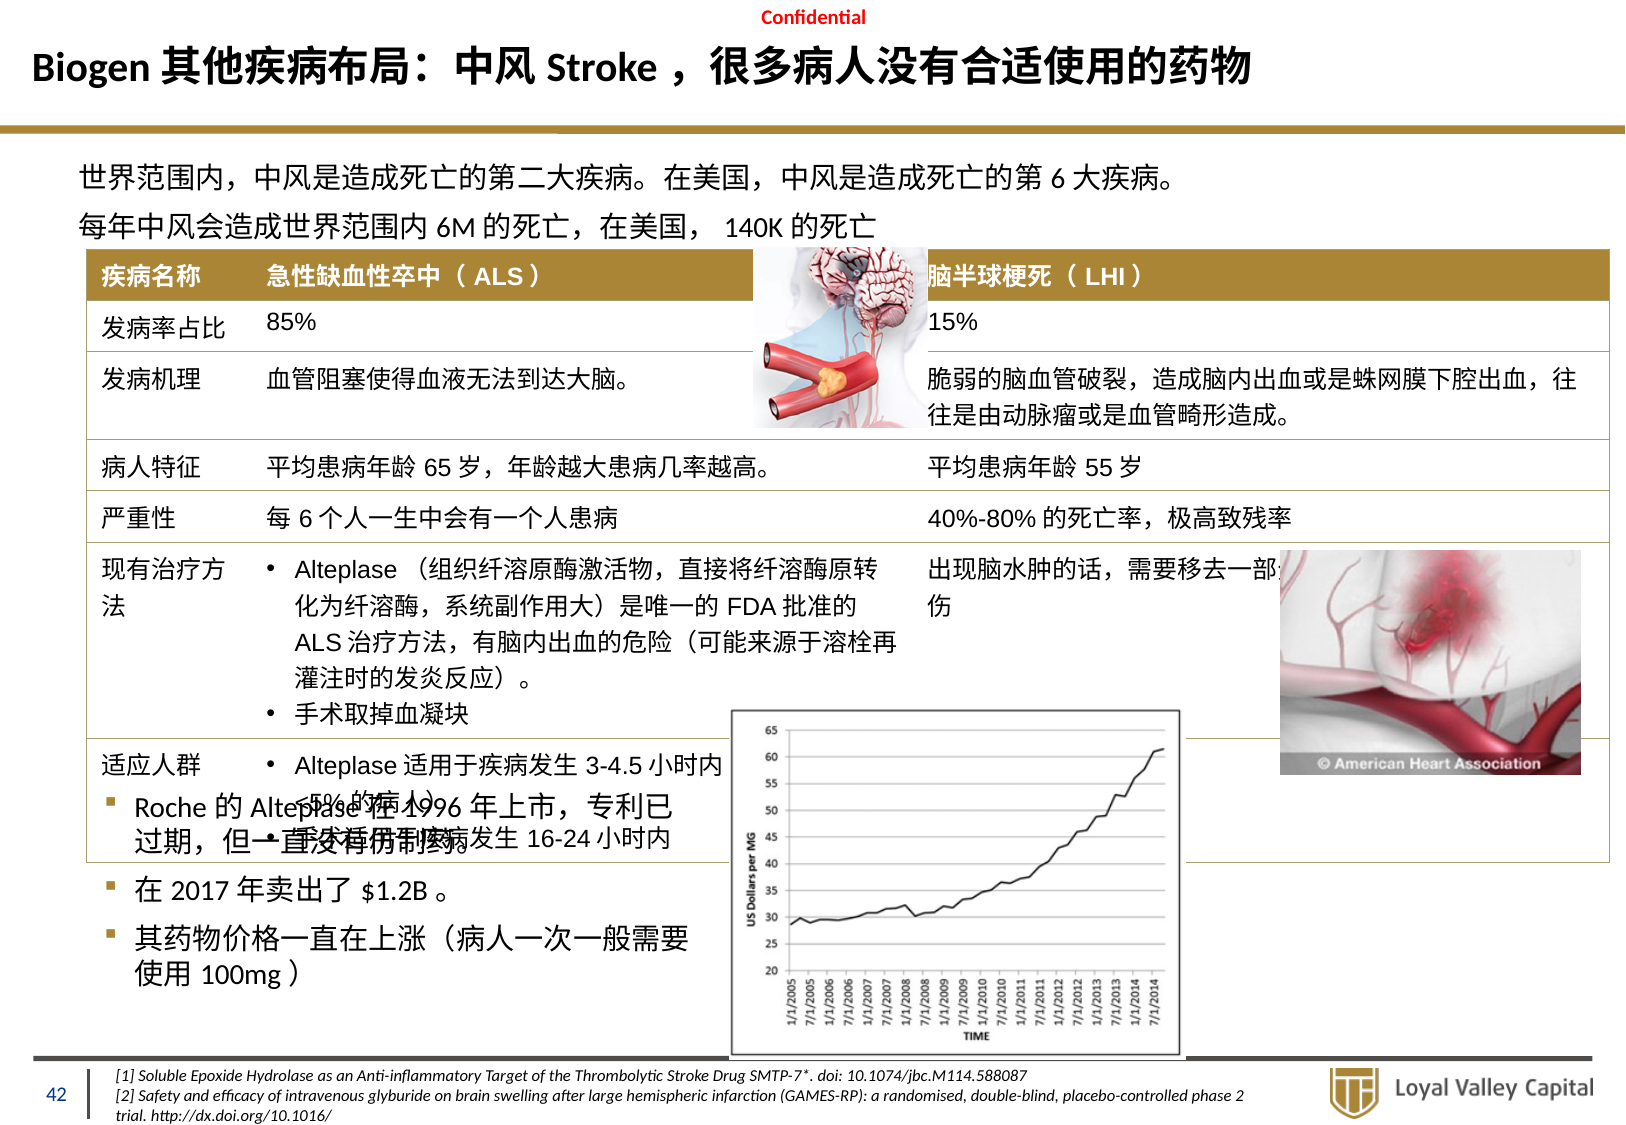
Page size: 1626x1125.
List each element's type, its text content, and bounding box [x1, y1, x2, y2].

picture [1280, 550, 1581, 775]
text_box 世界范围内，中风是造成死亡的第二大疾病。在美国，中风是造成死亡的第6大疾病。 每年中风会造成世界范围内6M的死亡，在美国，140K的死亡 [67, 153, 1625, 249]
picture [729, 705, 1186, 1060]
list [1] Soluble Epoxide Hydrolase as an Anti-inflammatory Target of the Thrombolytic Stroke Drug SMTP-7*. doi: 10.1074/jbc.M114.588087 [2] Safety and efficacy of intravenous glyburide on brain swelling after large hemispheric infarction (GAMES-RP): a randomised, double-blind, placebo-controlled phase 2 trial. http://dx.doi.org/10.1016/ [115, 1065, 1268, 1089]
table_cell Alteplase（组织纤溶原酶激活物，直接将纤溶酶原转化为纤溶酶，系统副作用大）是唯一的FDA批准的ALS治疗方法，有脑内出血的危险（可能来源于溶栓再灌注时的发炎反应）。 手术取掉血凝块 [252, 543, 913, 738]
table_header 疾病名称 [87, 250, 252, 300]
table_cell 发病率占比 [87, 301, 252, 351]
table_cell 现有治疗方法 [87, 543, 252, 738]
picture [1330, 1068, 1593, 1119]
table_cell 发病机理 [87, 352, 252, 439]
table_cell 平均患病年龄55岁 [913, 440, 1609, 490]
table_cell 适应人群 [87, 739, 252, 862]
title Biogen其他疾病布局：中风Stroke，很多病人没有合适使用的药物 [31, 17, 1593, 113]
text_box Roche的Alteplase在1996年上市，专利已过期，但一直没有仿制药。 在2017年卖出了$1.2B。 其药物价格一直在上涨（病人一次一般需要使用100mg） [93, 782, 705, 1025]
table_cell 出现脑水肿的话，需要移去一部分头盖骨来阻止进一步的损伤 [913, 543, 1609, 738]
table_cell 85% [252, 301, 753, 351]
table_cell Alteplase适用于疾病发生3-4.5小时内（仅适用于<5%的病人） 手术适用于疾病发生16-24小时内 [252, 739, 729, 862]
table_header 脑半球梗死（LHI） [928, 250, 1609, 300]
table_header 急性缺血性卒中（ALS） [252, 250, 753, 300]
table_cell 脆弱的脑血管破裂，造成脑内出血或是蛛网膜下腔出血，往往是由动脉瘤或是血管畸形造成。 [913, 352, 1609, 439]
picture [753, 247, 928, 428]
table_cell 血管阻塞使得血液无法到达大脑。 [252, 352, 913, 439]
table_cell 40%-80%的死亡率，极高致残率 [913, 491, 1609, 542]
table_cell 15% [928, 301, 1609, 351]
table_cell 每6个人一生中会有一个人患病 [252, 491, 913, 542]
table_cell 病人特征 [87, 440, 252, 490]
table_cell 平均患病年龄65岁，年龄越大患病几率越高。 [252, 440, 913, 490]
table_cell 疾病发生48小时内 [1186, 739, 1609, 862]
table_cell 严重性 [87, 491, 252, 542]
